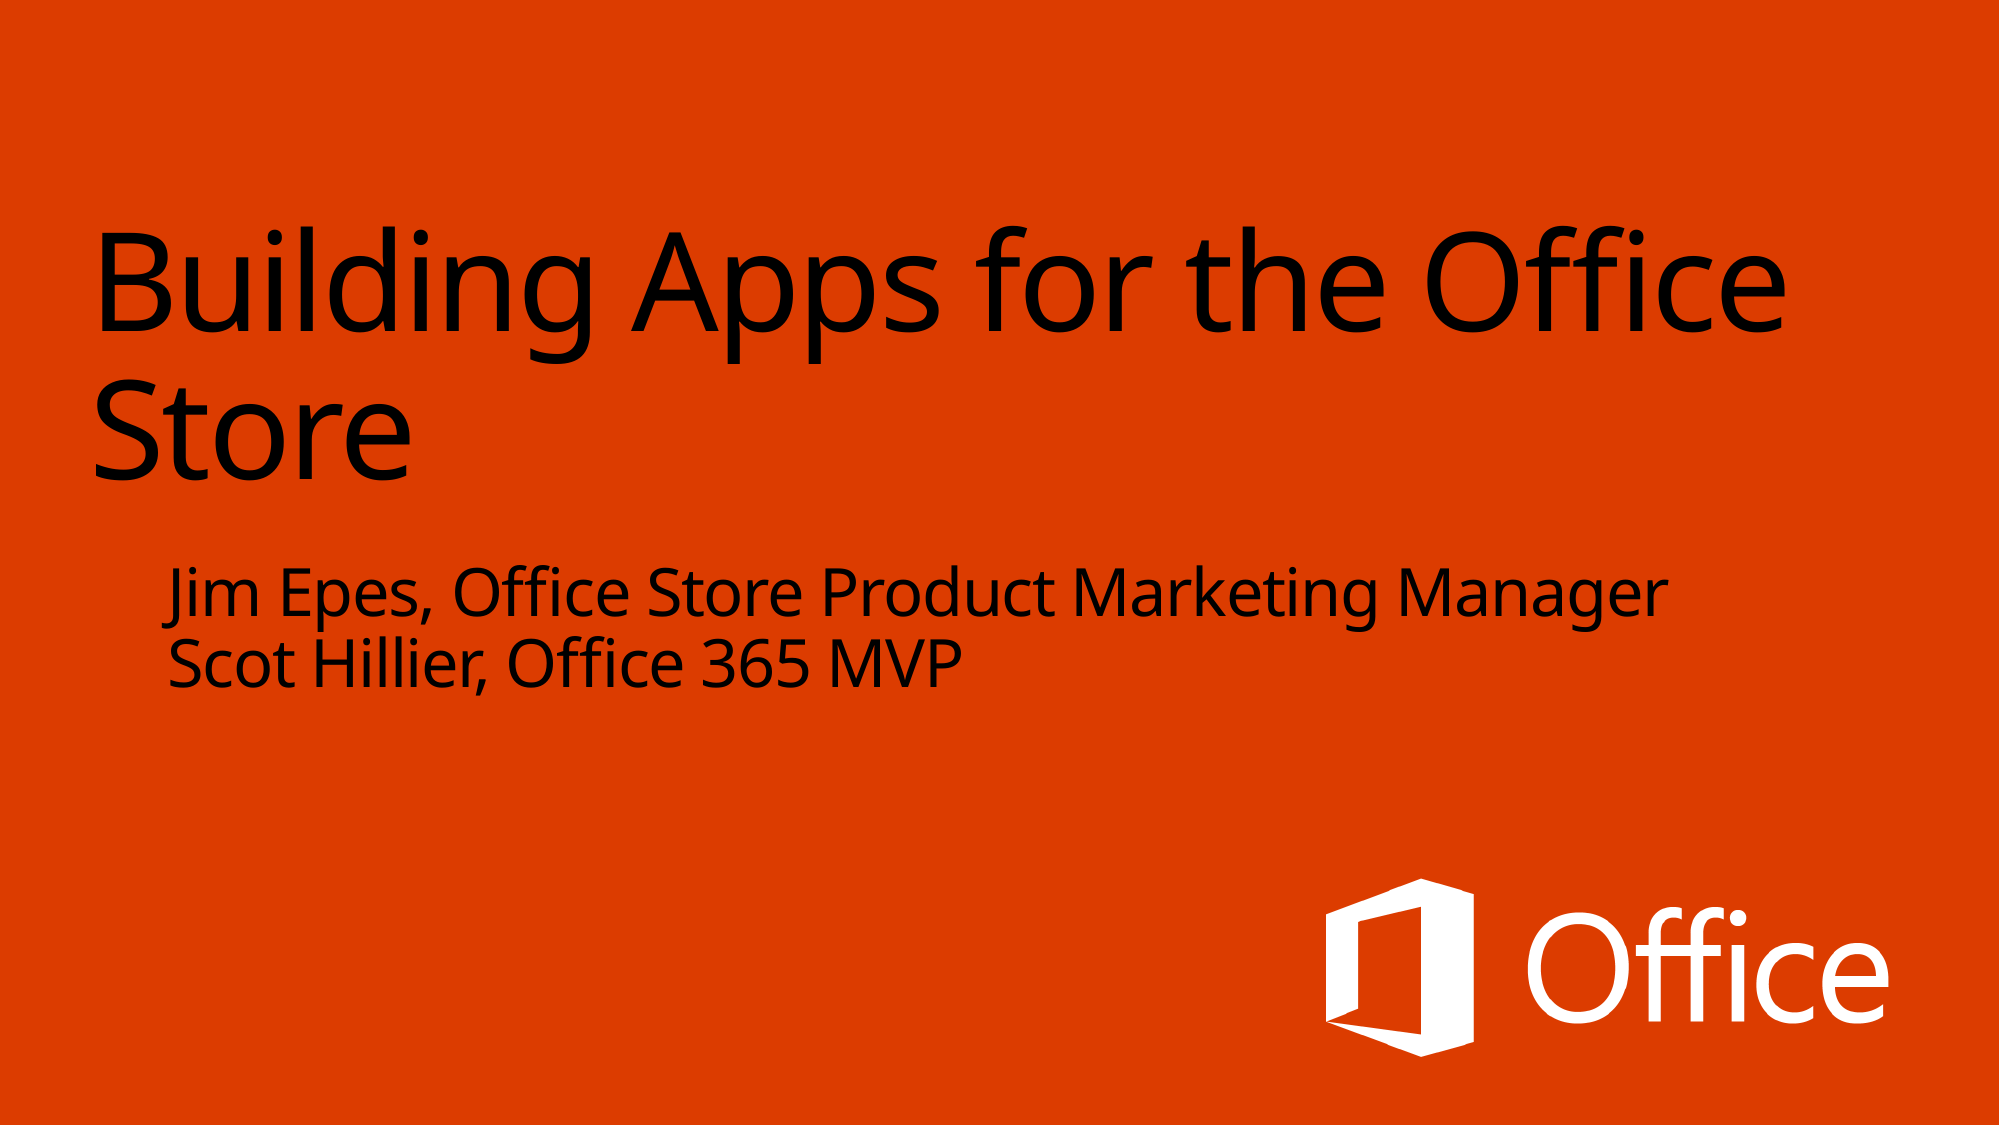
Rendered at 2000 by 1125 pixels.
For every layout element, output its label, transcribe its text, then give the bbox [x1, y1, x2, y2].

title Building Apps for the Office Store [89, 346, 1912, 510]
picture [1249, 799, 1965, 1125]
list Jim Epes, Office Store Product Marketing Manager Scot Hillier, Office 365 MVP [167, 558, 1848, 706]
